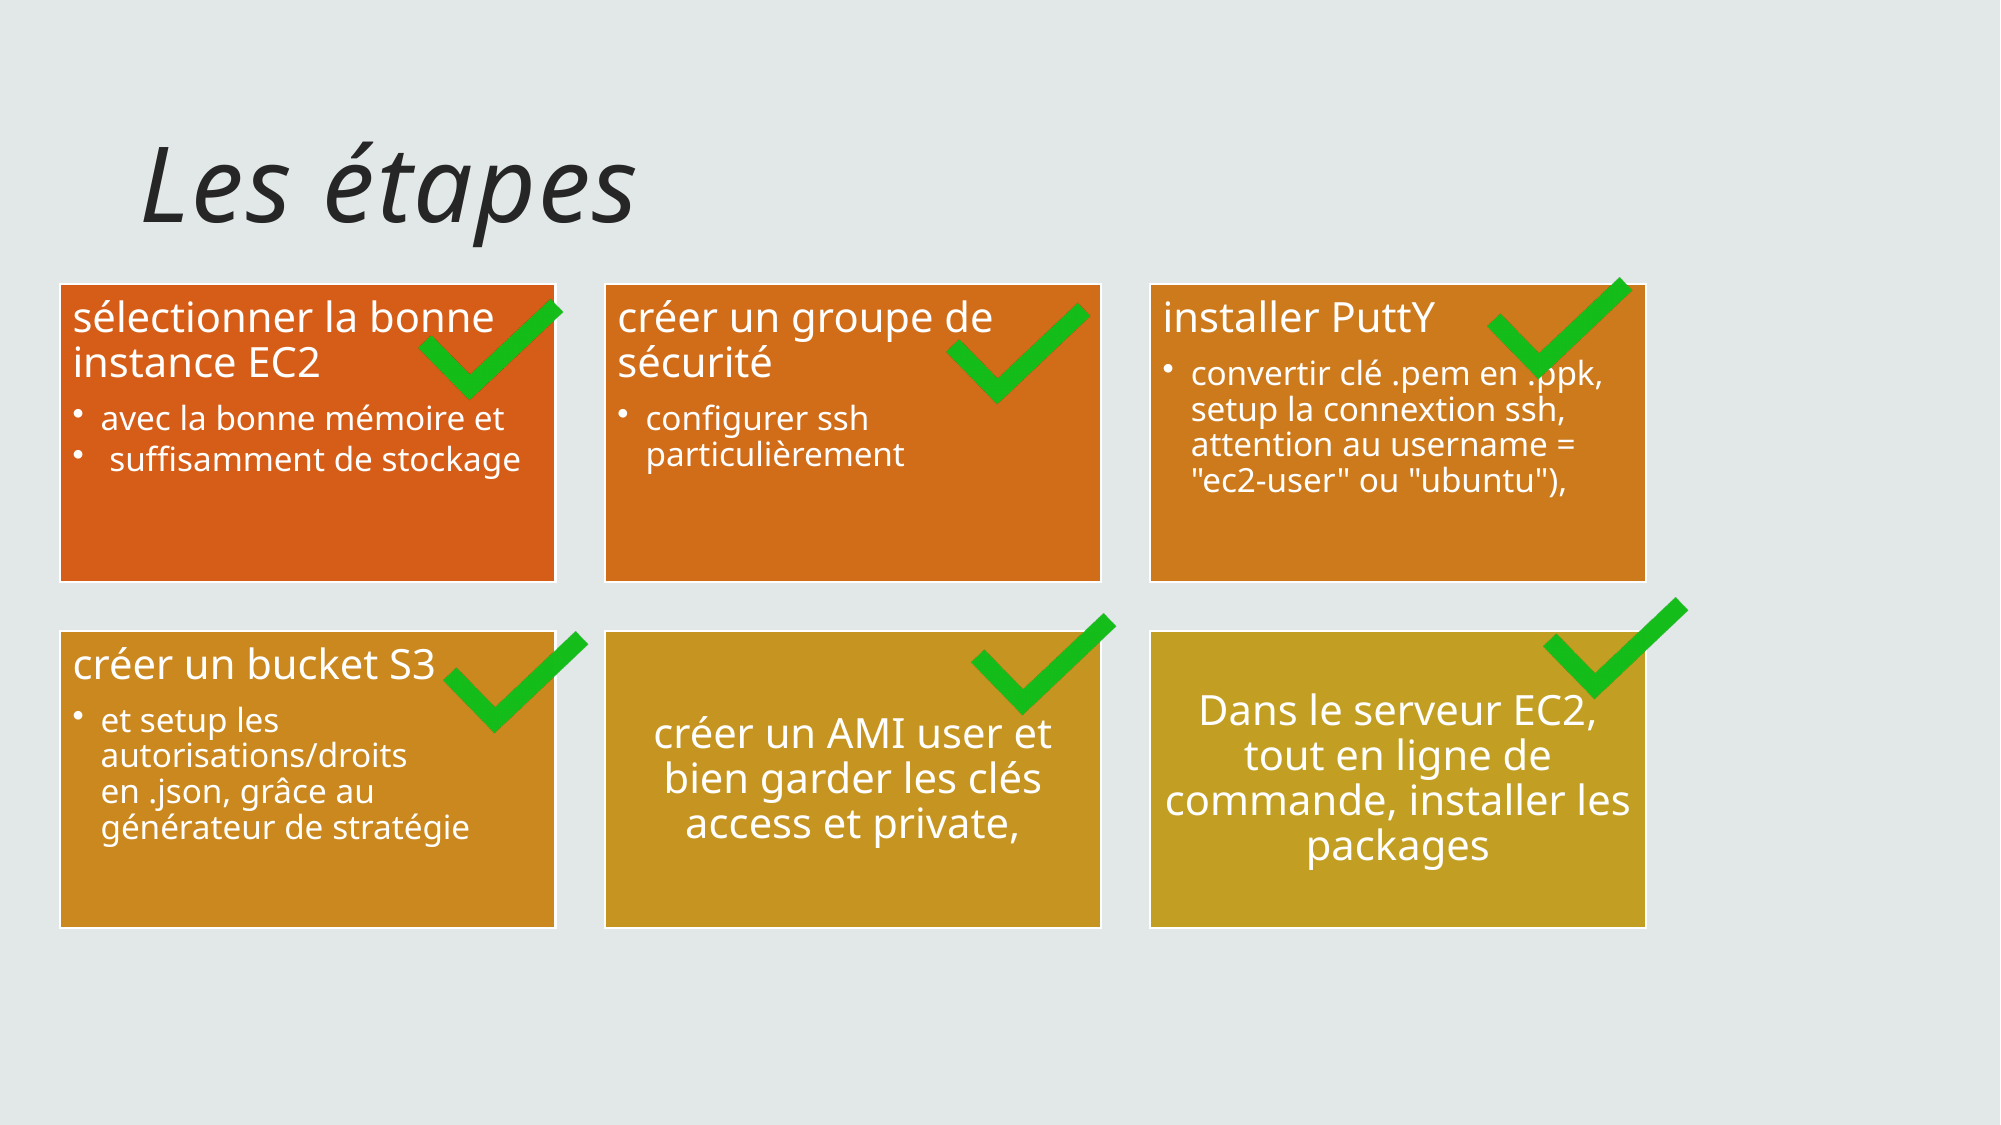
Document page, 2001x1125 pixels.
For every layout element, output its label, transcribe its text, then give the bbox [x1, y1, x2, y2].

picture [440, 606, 591, 757]
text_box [59, 203, 1646, 1010]
picture [942, 277, 1093, 429]
picture [1484, 252, 1635, 403]
picture [415, 273, 566, 424]
title Les étapes [124, 124, 753, 203]
picture [1540, 572, 1691, 723]
picture [967, 588, 1119, 739]
